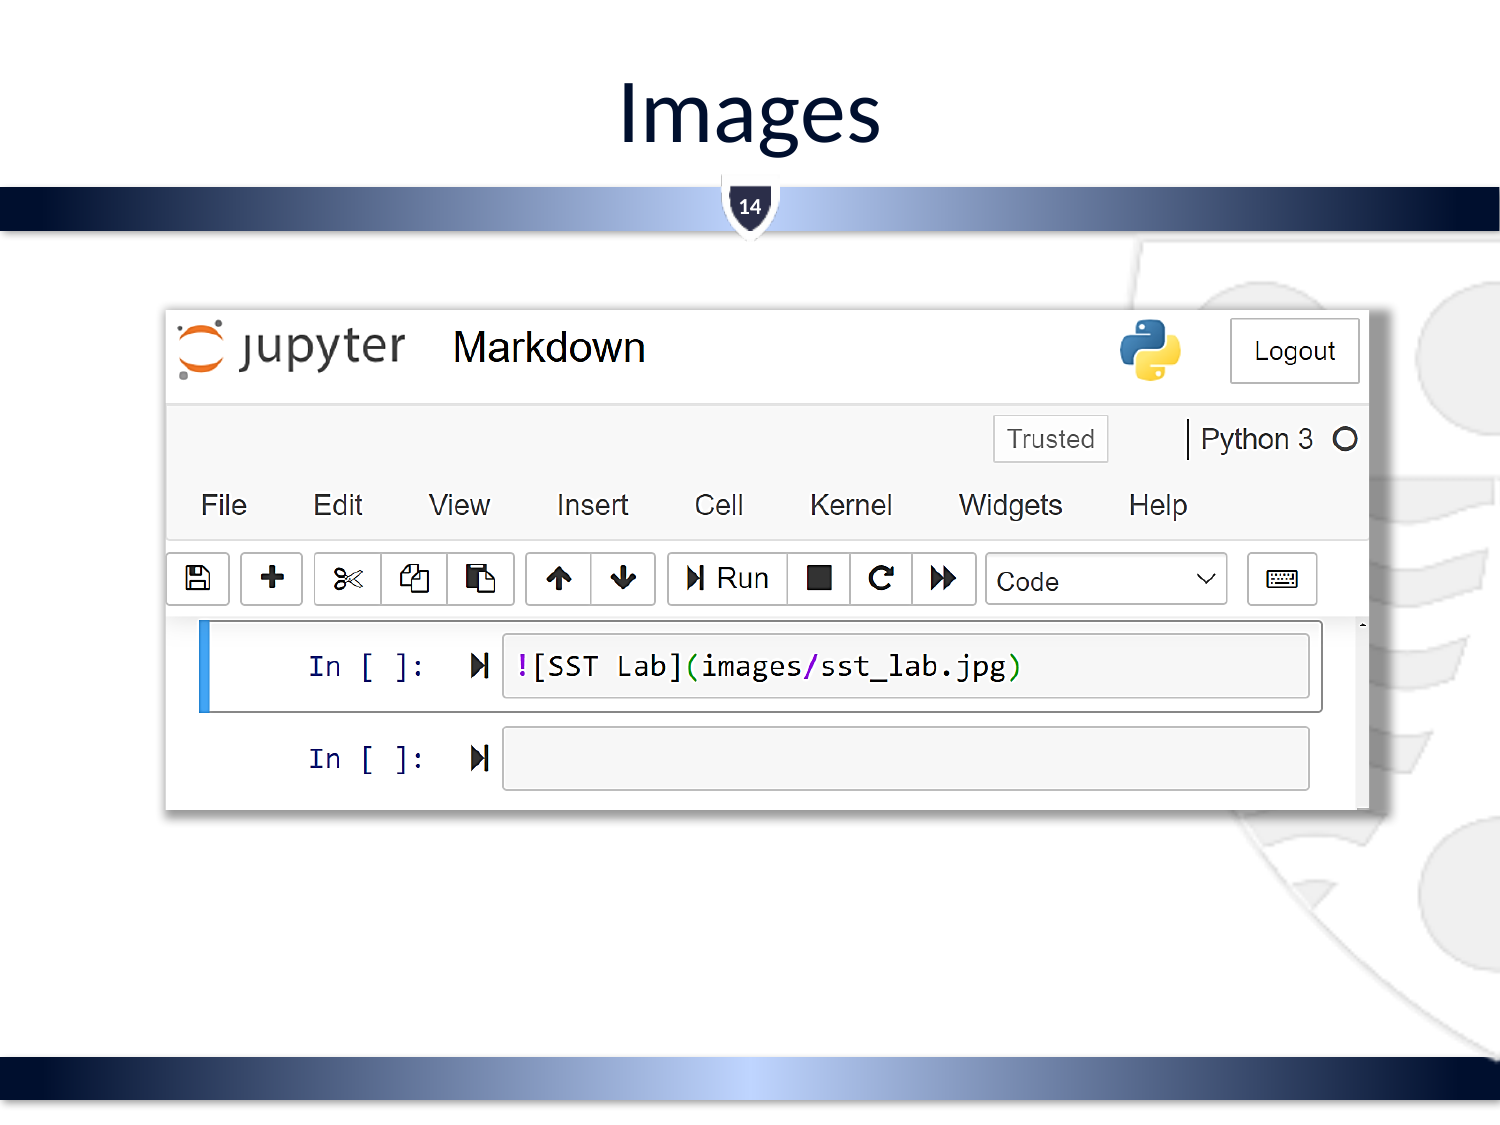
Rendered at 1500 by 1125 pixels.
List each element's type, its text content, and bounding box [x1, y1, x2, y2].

picture [720, 235, 780, 242]
title Images [75, 12, 1425, 200]
picture [165, 310, 1370, 810]
slide_number 14 [718, 174, 782, 235]
